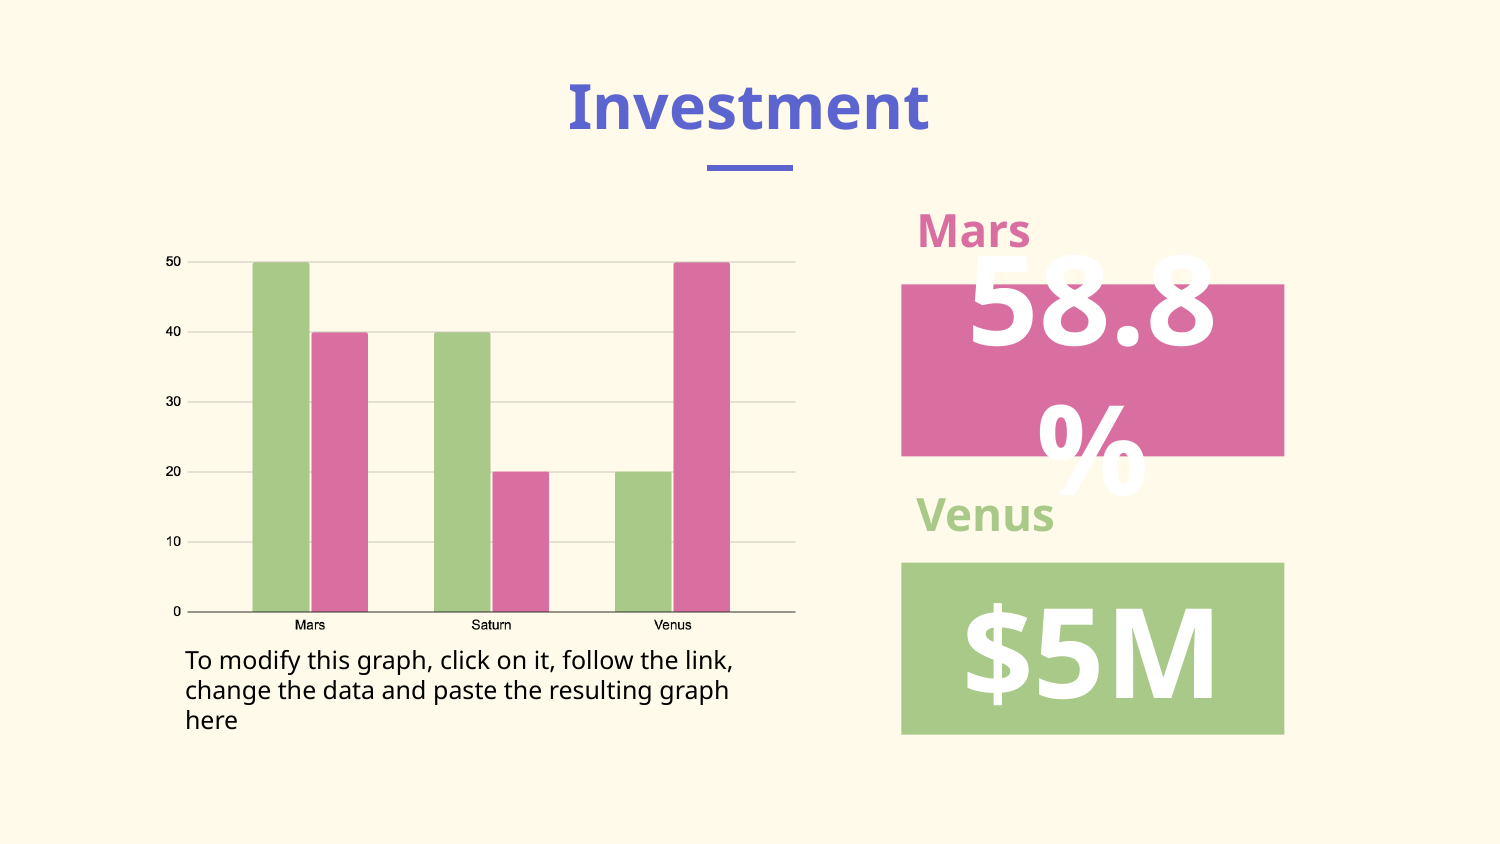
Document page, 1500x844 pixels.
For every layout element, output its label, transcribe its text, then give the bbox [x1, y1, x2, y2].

picture [137, 233, 816, 654]
title Venus [901, 470, 1285, 563]
text_box 58.8 % [901, 284, 1285, 457]
title Investment [116, 33, 1383, 157]
title Mars [901, 186, 1285, 280]
text_box To modify this graph, click on it, follow the link, change the data and paste the resulting graph here [170, 663, 784, 750]
text_box $5M [901, 563, 1285, 735]
